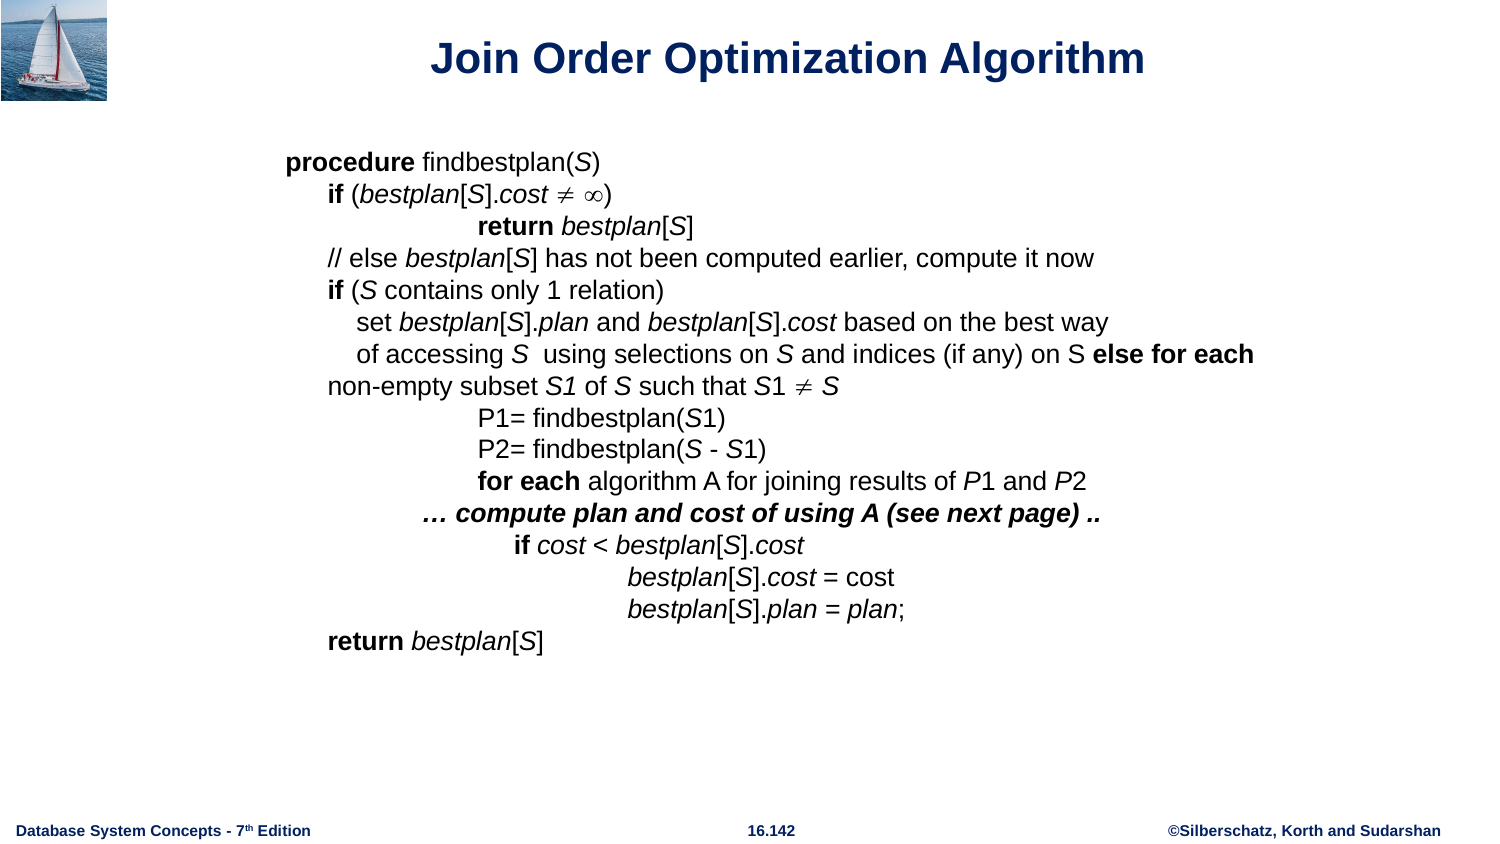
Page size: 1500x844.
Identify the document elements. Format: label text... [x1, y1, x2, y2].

title Join Order Optimization Algorithm [125, 14, 1452, 90]
picture [1, 0, 107, 101]
list procedure findbestplan(S) if (bestplan[S].cost  ) return bestplan[S] // else bestplan[S] has not been computed earlier, compute it now if (S contains only 1 relation) set bestplan[S].plan and bestplan[S].cost based on the best way of accessing S using selections on S and indices (if any) on S else for each non-empty subset S1 of S such that S1  S P1= findbestplan(S1) P2= findbestplan(S - S1) for each algorithm A for joining results of P1 and P2 … compute plan and cost of using A (see next page) .. if cost < bestplan[S].cost bestplan[S].cost = cost bestplan[S].plan = plan; return bestplan[S] [270, 137, 1295, 738]
